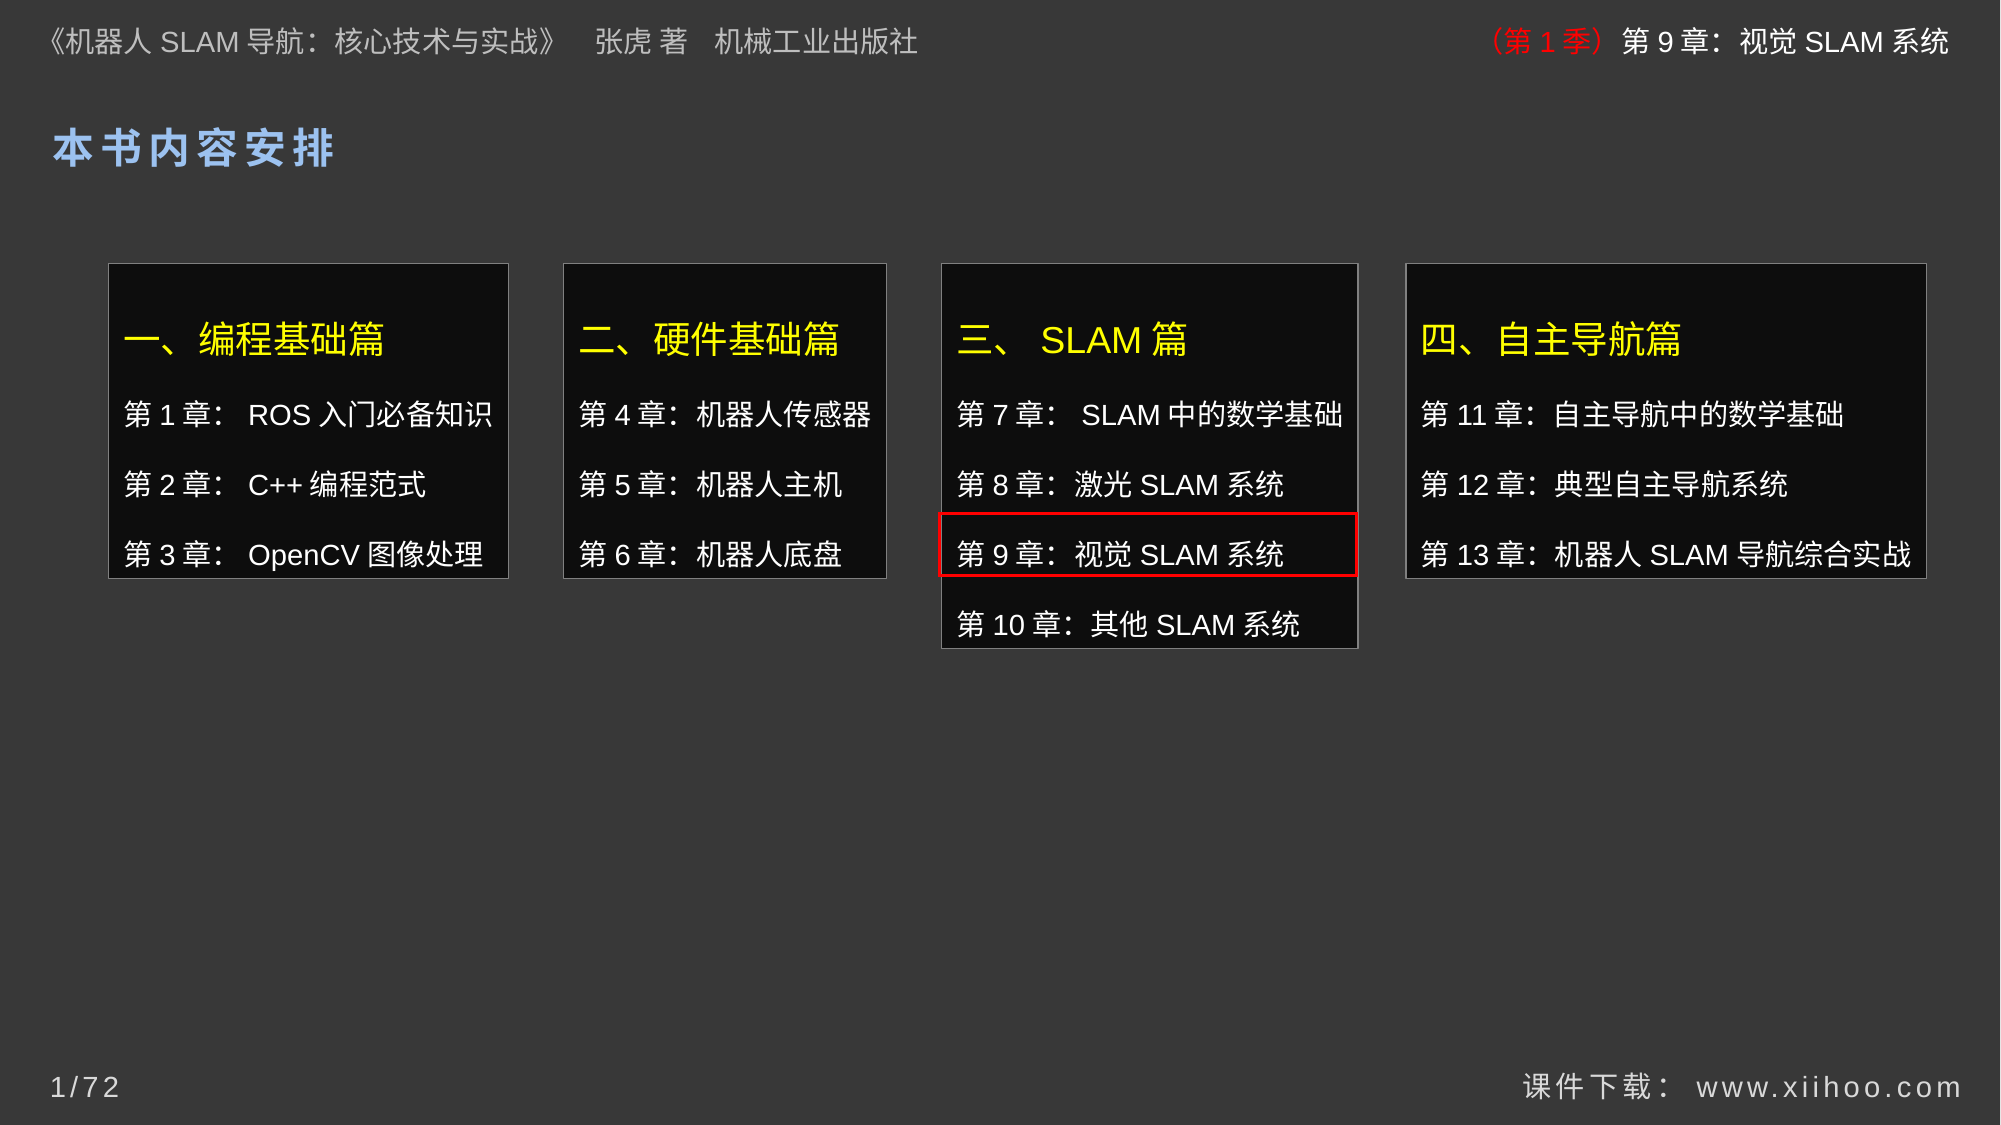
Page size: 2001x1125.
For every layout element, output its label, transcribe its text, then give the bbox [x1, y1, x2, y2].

text_box 《机器人SLAM导航：核心技术与实战》 张虎 著 机械工业出版社 [16, 16, 940, 66]
text_box 课件下载：www.xiihoo.com [1493, 1057, 1991, 1114]
picture [0, 0, 2001, 1125]
text_box [938, 513, 1358, 577]
text_box 四、自主导航篇 第11章：自主导航中的数学基础 第12章：典型自主导航系统 第13章：机器人SLAM导航综合实战 [1405, 263, 1927, 579]
text_box 1/72 [34, 1060, 187, 1111]
title 本书内容安排 [38, 98, 620, 180]
text_box （第1季）第9章：视觉SLAM系统 [1075, 16, 1965, 66]
text_box 一、编程基础篇 第1章：ROS入门必备知识 第2章：C++编程范式 第3章：OpenCV图像处理 [108, 263, 509, 579]
text_box 二、硬件基础篇 第4章：机器人传感器 第5章：机器人主机 第6章：机器人底盘 [563, 263, 887, 579]
text_box 三、SLAM篇 第7章：SLAM中的数学基础 第8章：激光SLAM系统 第9章：视觉SLAM系统 第10章：其他SLAM系统 [941, 263, 1359, 649]
